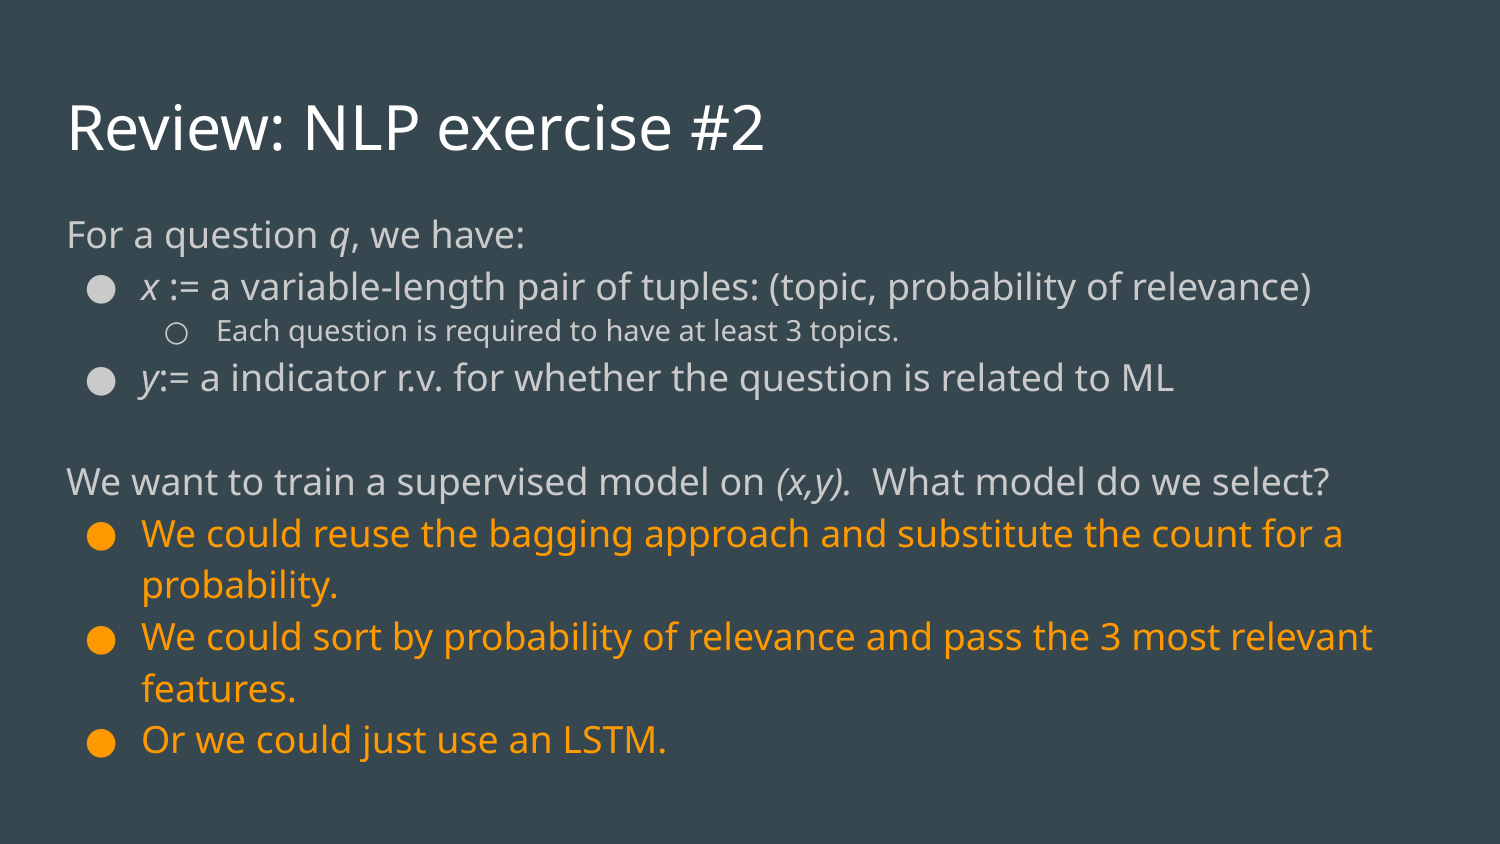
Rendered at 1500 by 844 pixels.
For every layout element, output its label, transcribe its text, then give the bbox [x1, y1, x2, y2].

list For a question q, we have: x := a variable-length pair of tuples: (topic, probability of relevance) Each question is required to have at least 3 topics. y:= a indicator r.v. for whether the question is related to ML We want to train a supervised model on (x,y). What model do we select? We could reuse the bagging approach and substitute the count for a probability. We could sort by probability of relevance and pass the 3 most relevant features. Or we could just use an LSTM. [51, 189, 1449, 750]
title Review: NLP exercise #2 [51, 72, 1449, 167]
